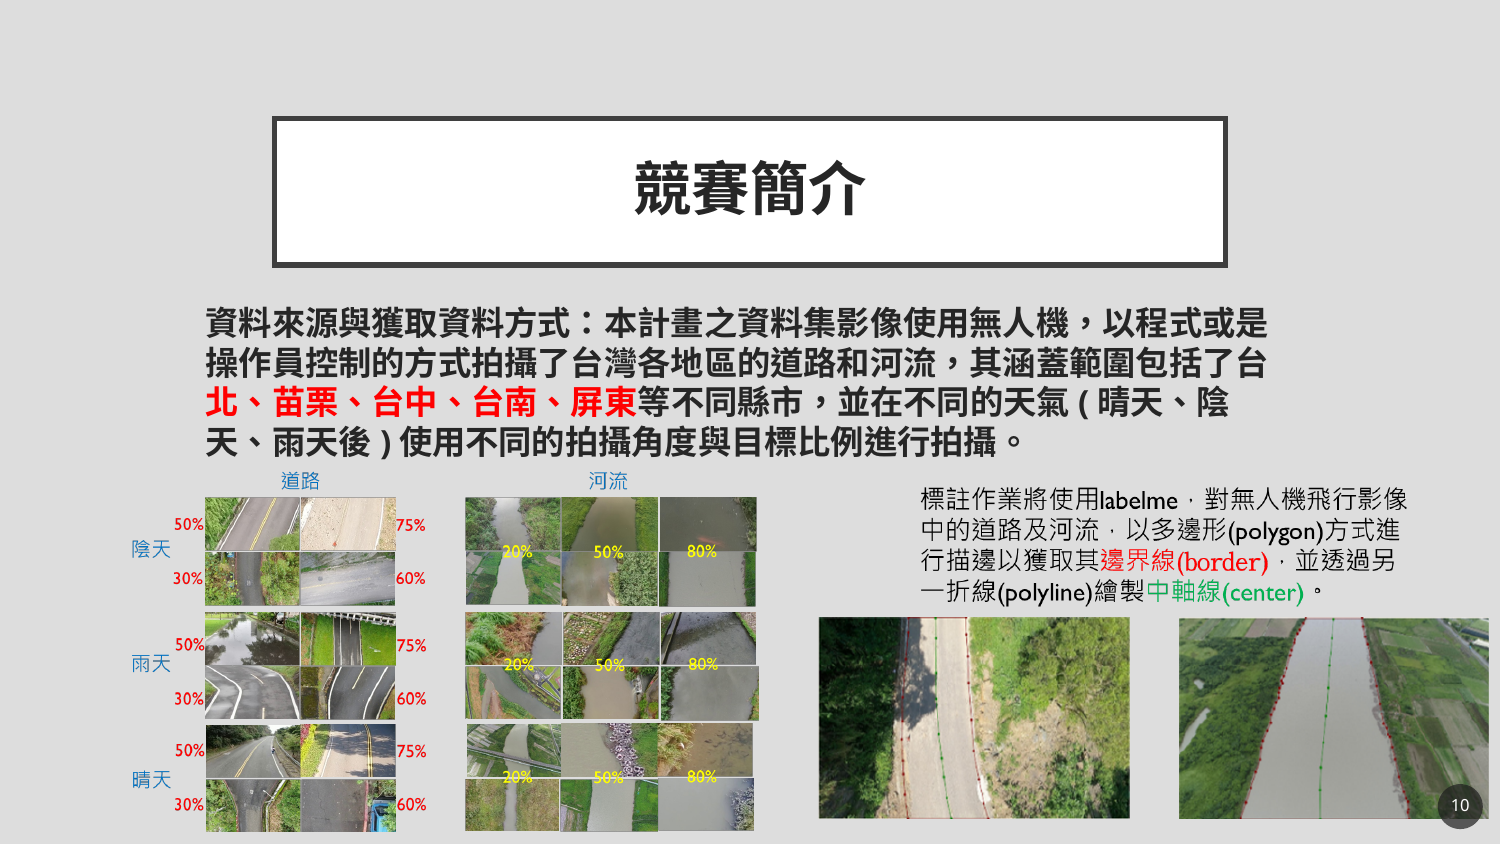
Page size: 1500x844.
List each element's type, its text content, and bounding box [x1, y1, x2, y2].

list 資料來源與獲取資料方式：本計畫之資料集影像使用無人機，以程式或是操作員控制的方式拍攝了台灣各地區的道路和河流，其涵蓋範圍包括了台北、苗栗、台中、台南、屏東等不同縣市，並在不同的天氣(晴天、陰天、雨天後)使用不同的拍攝角度與目標比例進行拍攝。 [194, 296, 1306, 688]
picture [818, 475, 1490, 819]
title 競賽簡介 [272, 116, 1228, 268]
picture [118, 462, 760, 832]
